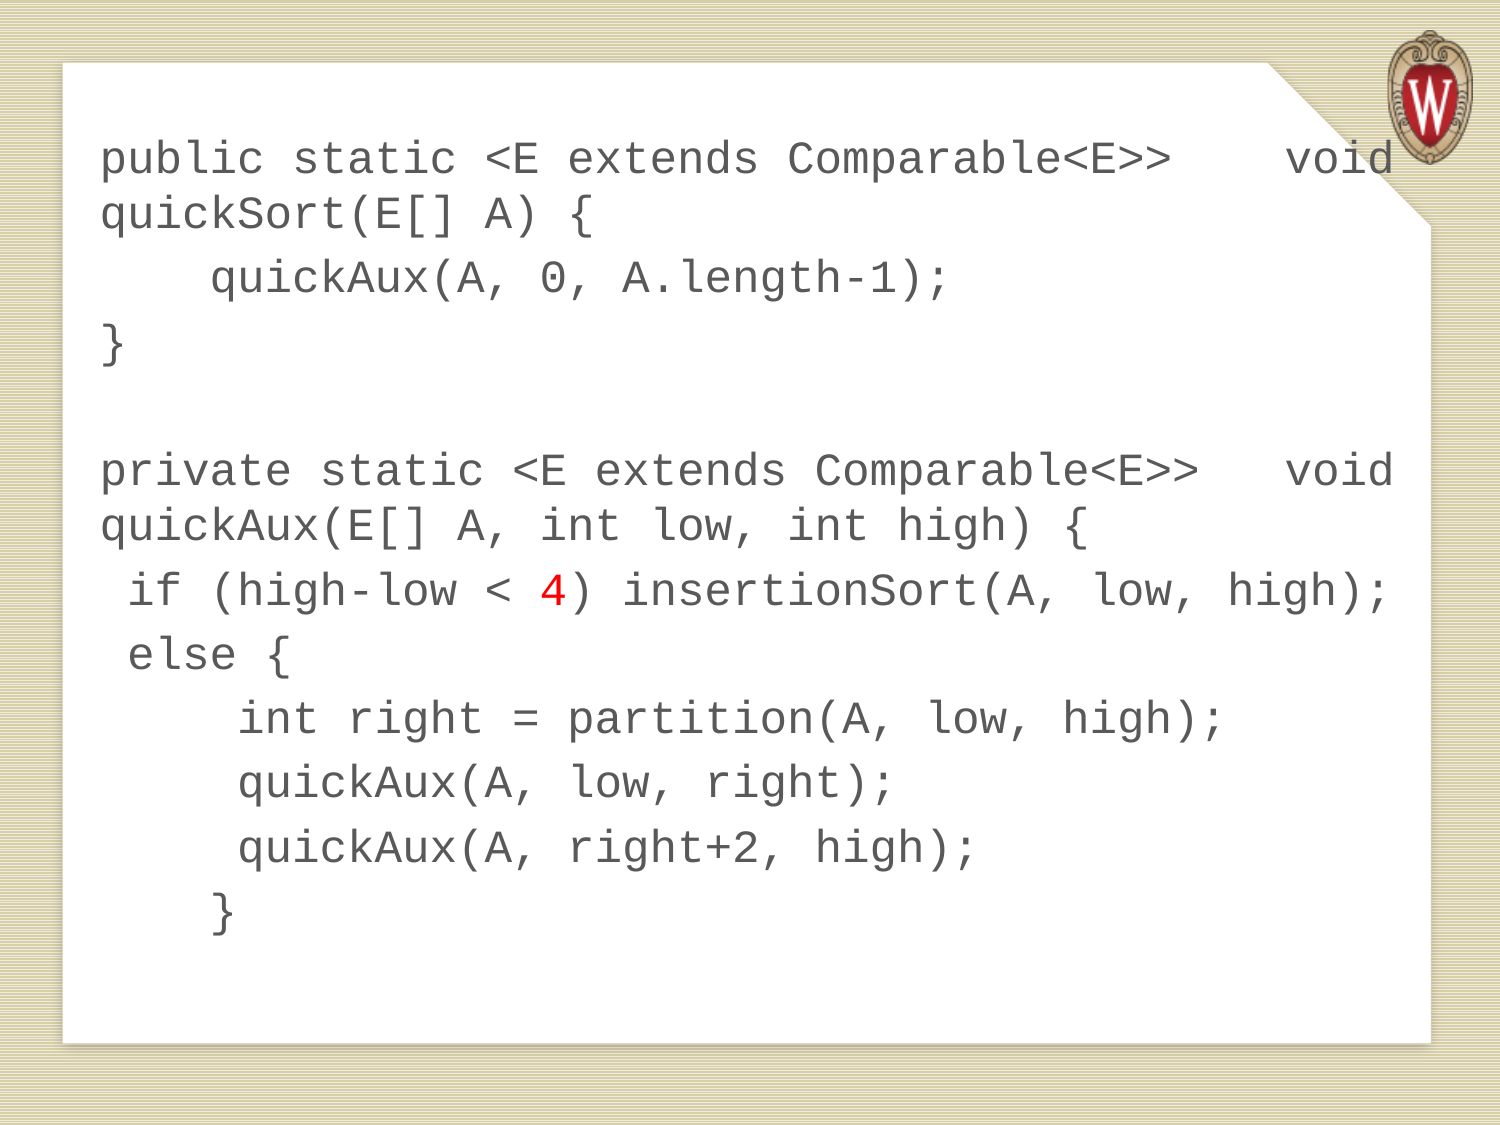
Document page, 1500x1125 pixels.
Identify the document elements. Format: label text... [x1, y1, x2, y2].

subtitle public static <E extends Comparable<E>> void quickSort(E[] A) { quickAux(A, 0, A.length-1); } private static <E extends Comparable<E>> void quickAux(E[] A, int low, int high) { if (high-low < 4) insertionSort(A, low, high); else { int right = partition(A, low, high); quickAux(A, low, right); quickAux(A, right+2, high); } [99, 127, 1396, 952]
